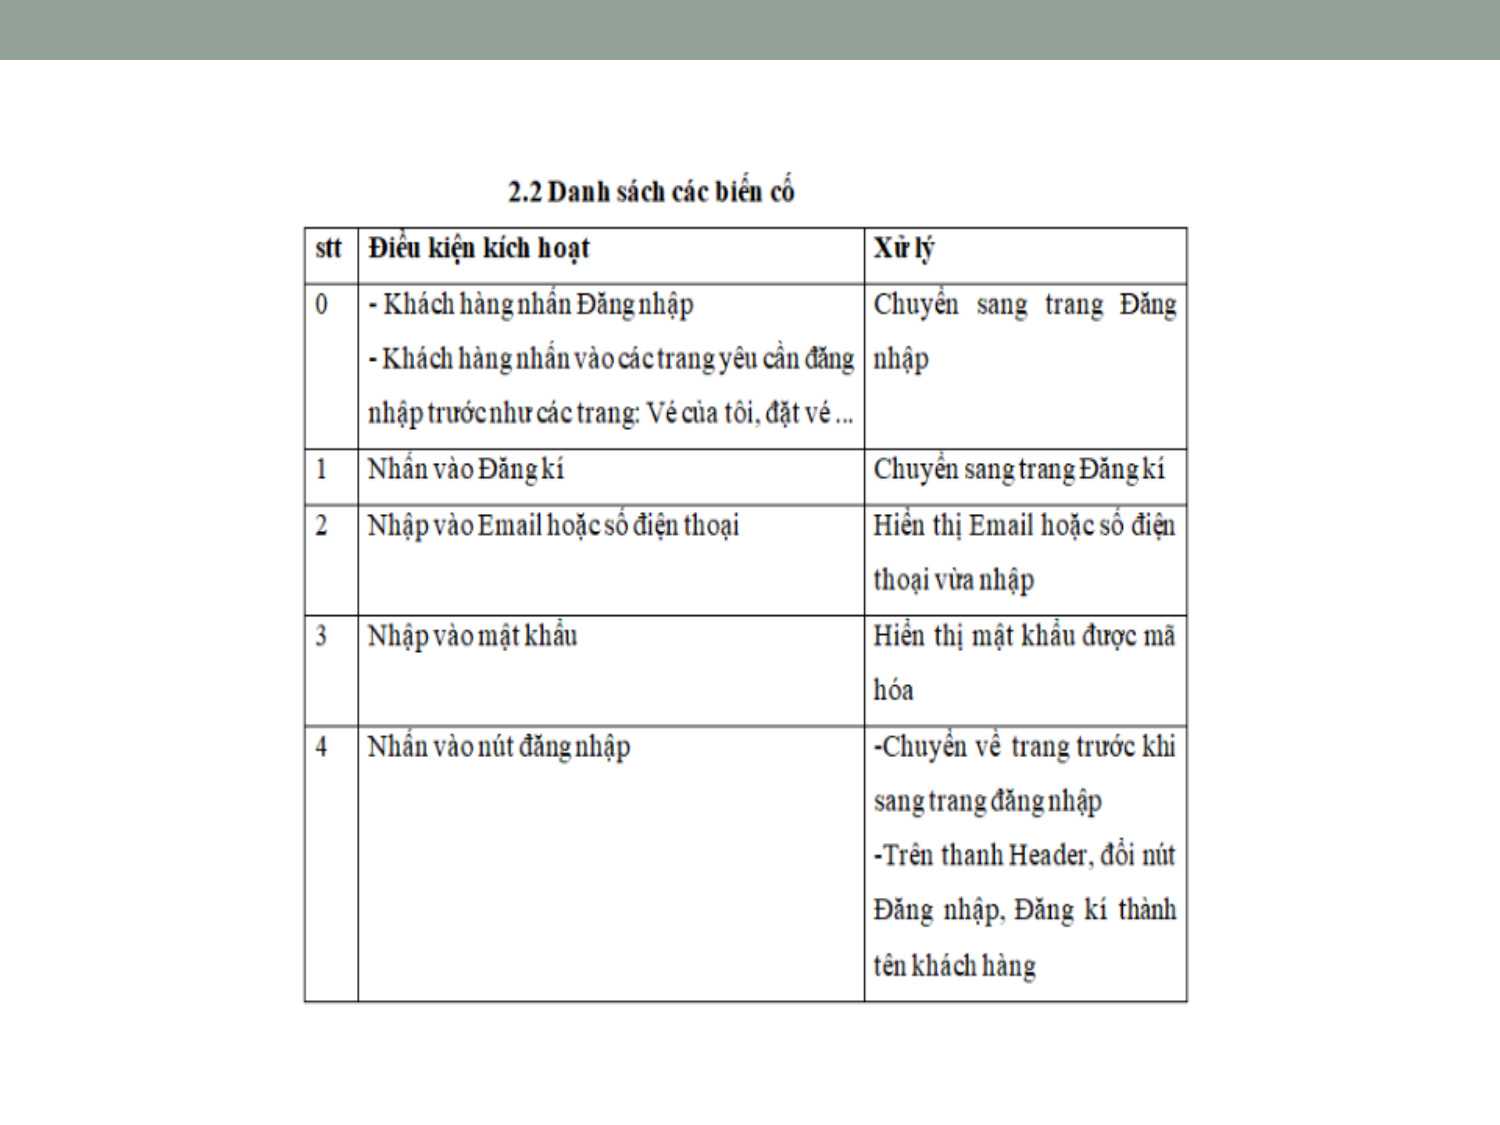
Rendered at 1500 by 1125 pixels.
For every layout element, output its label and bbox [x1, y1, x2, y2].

picture [238, 148, 1262, 1036]
